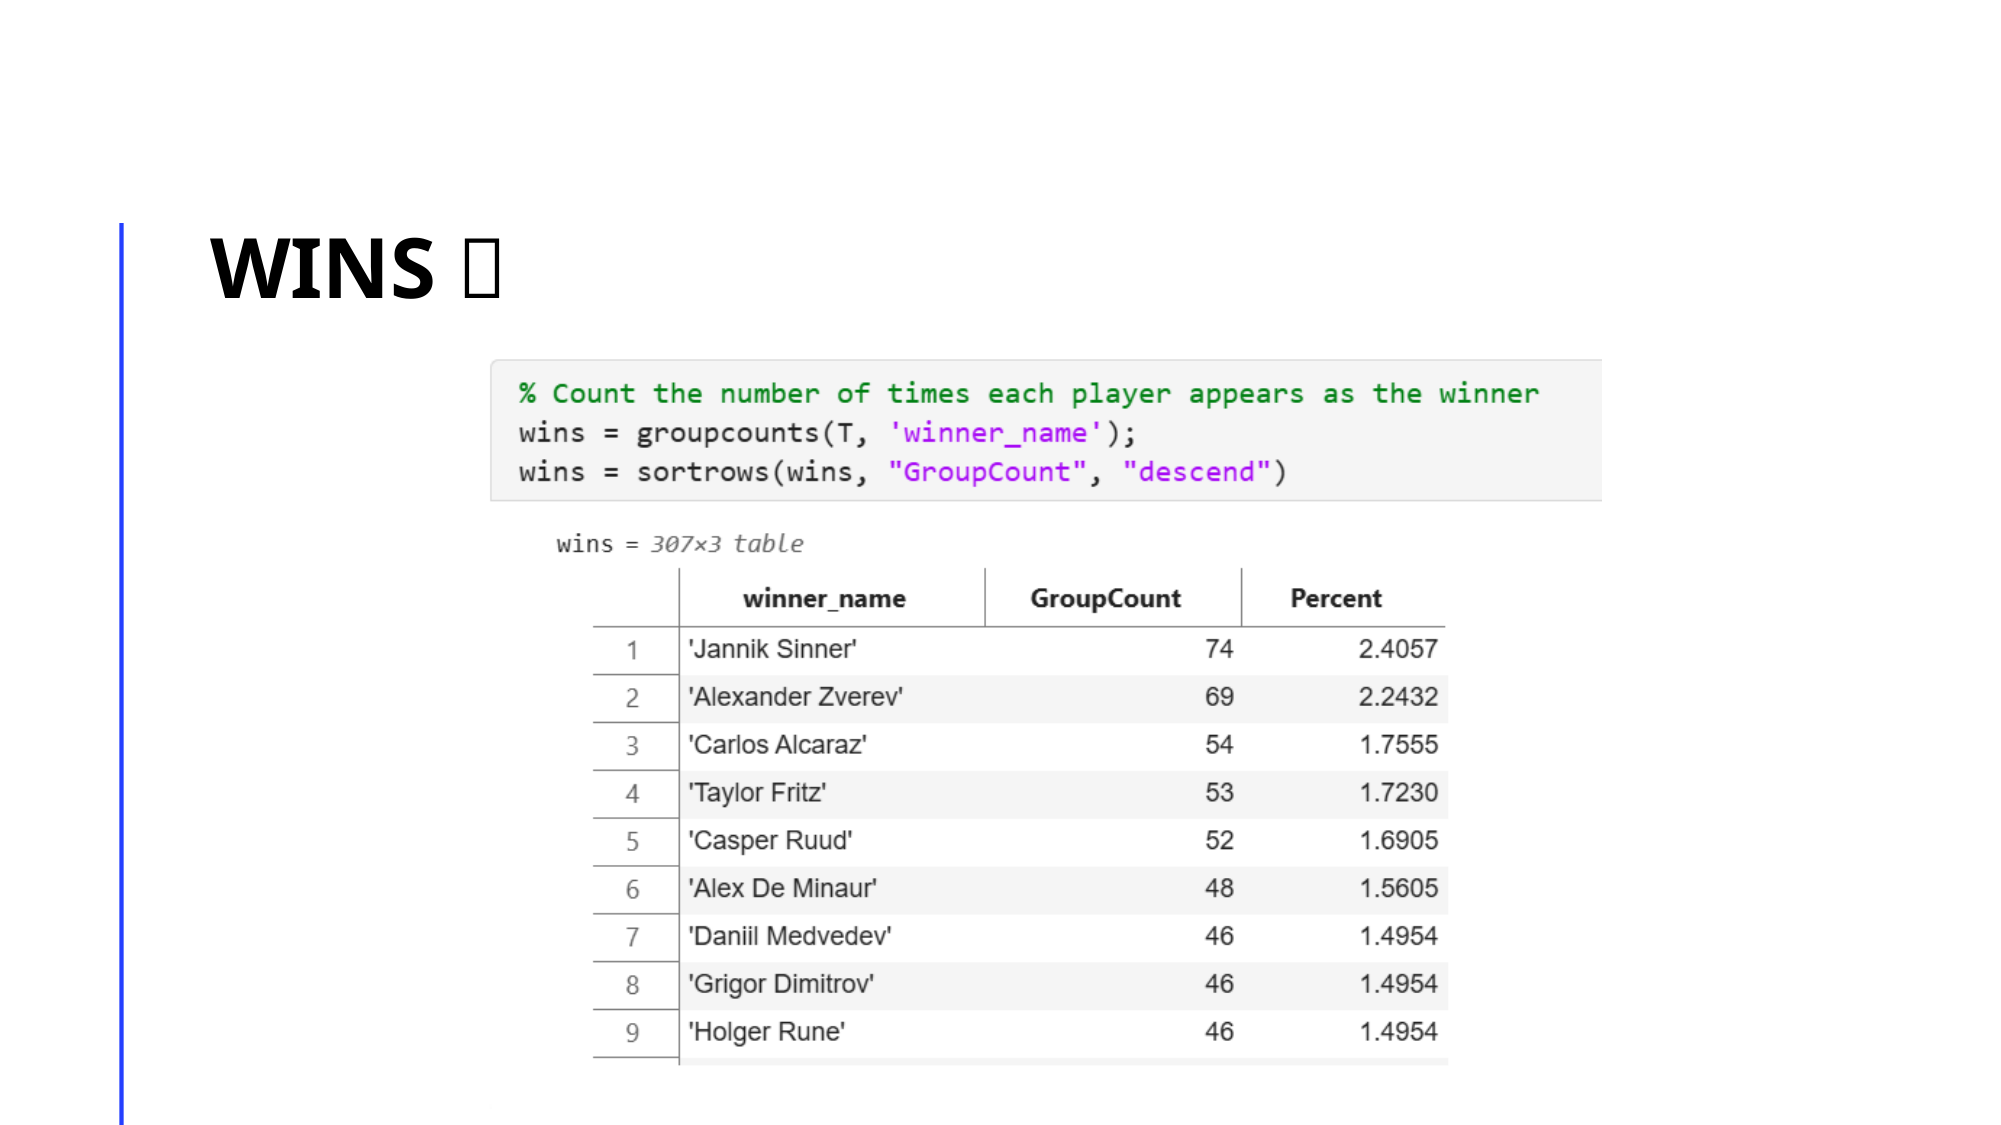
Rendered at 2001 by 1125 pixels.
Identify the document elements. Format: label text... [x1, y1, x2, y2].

title Wins 🥇 [210, 104, 1865, 315]
picture [473, 345, 1602, 1109]
